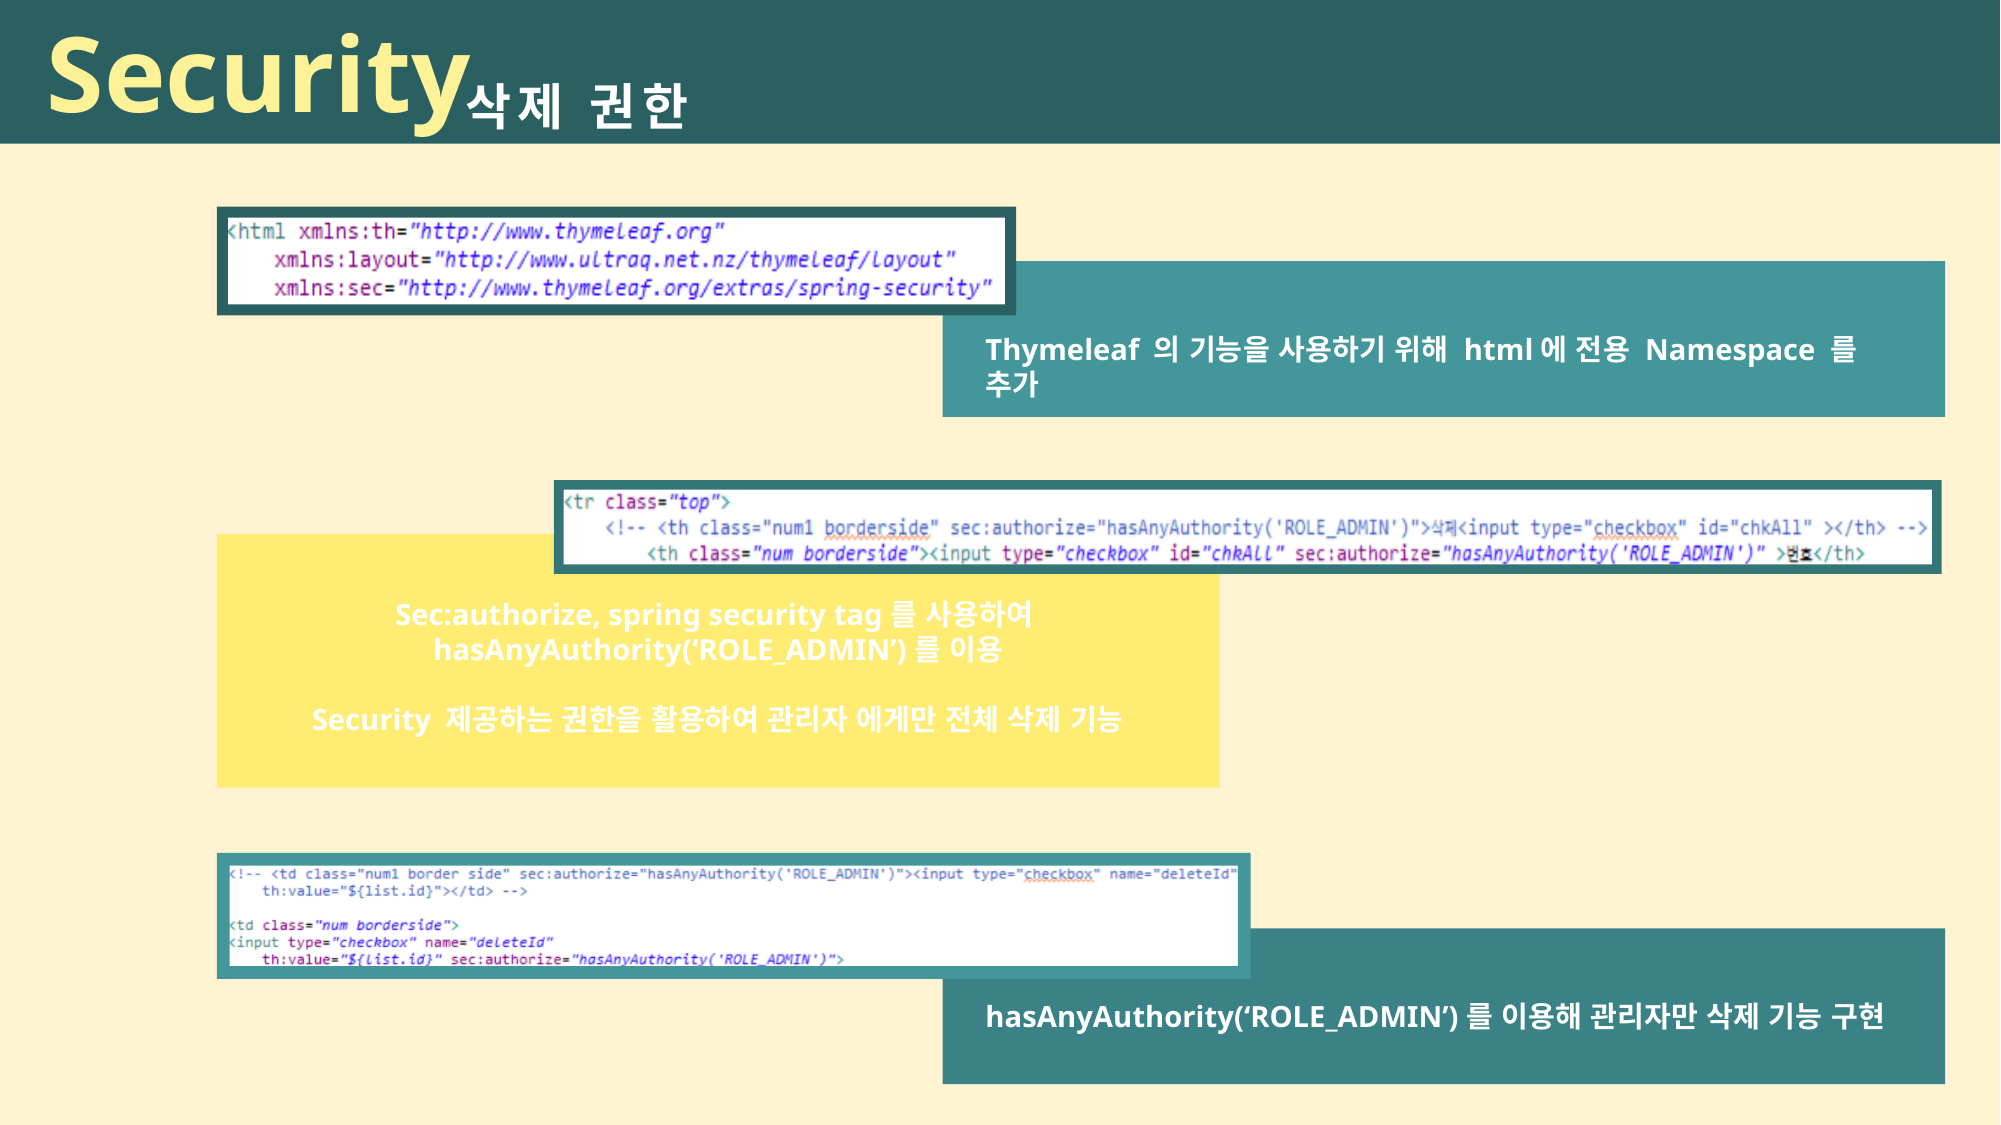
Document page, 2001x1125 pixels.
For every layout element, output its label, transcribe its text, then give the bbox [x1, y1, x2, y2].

text_box [0, 145, 2000, 1125]
text_box Security [31, 1, 568, 141]
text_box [216, 852, 1251, 979]
text_box 삭제 권한 [450, 67, 905, 143]
text_box [216, 533, 1221, 789]
text_box hasAnyAuthority(‘ROLE_ADMIN’)를 이용해 관리자만 삭제 기능 구현 [970, 990, 1929, 1041]
text_box [0, 0, 2000, 145]
text_box [942, 927, 1946, 1085]
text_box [216, 206, 1017, 316]
text_box Sec:authorize, spring security tag를 사용하여 hasAnyAuthority(‘ROLE_ADMIN’)를 이용 Security 제공하는 권한을 활용하여 관리자 에게만 전체 삭제 기능 [269, 588, 1168, 744]
text_box Thymeleaf 의 기능을 사용하기 위해 html에 전용 Namespace 를 추가 [970, 323, 1929, 409]
text_box [942, 260, 1946, 418]
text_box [553, 480, 1942, 574]
